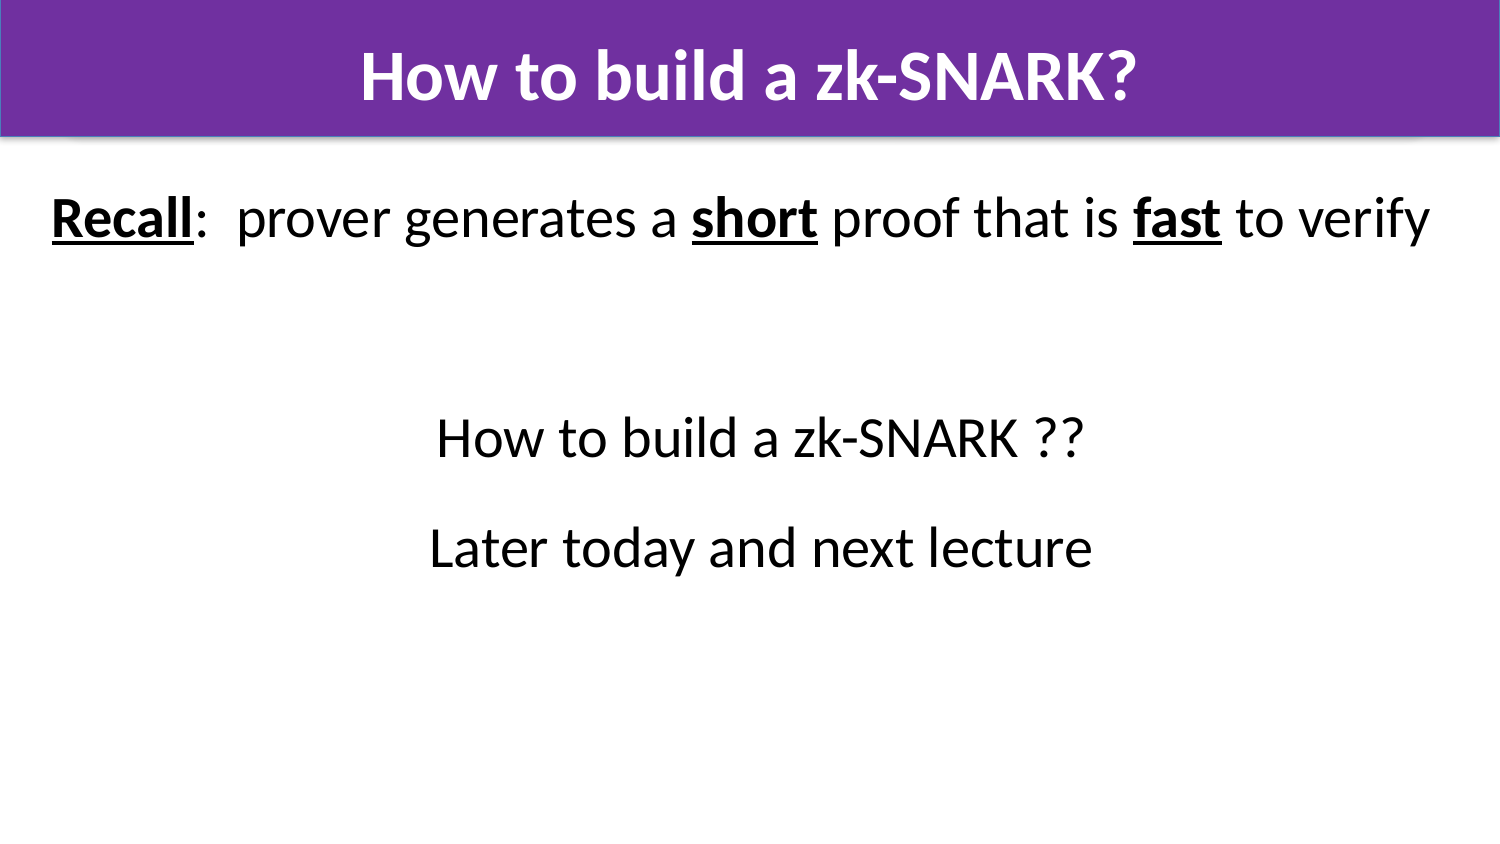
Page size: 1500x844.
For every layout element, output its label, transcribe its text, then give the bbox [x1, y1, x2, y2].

list Recall: prover generates a short proof that is fast to verify How to build a zk-SNARK ?? Later today and next lecture [36, 171, 1487, 779]
title How to build a zk-SNARK? [75, 20, 1425, 123]
